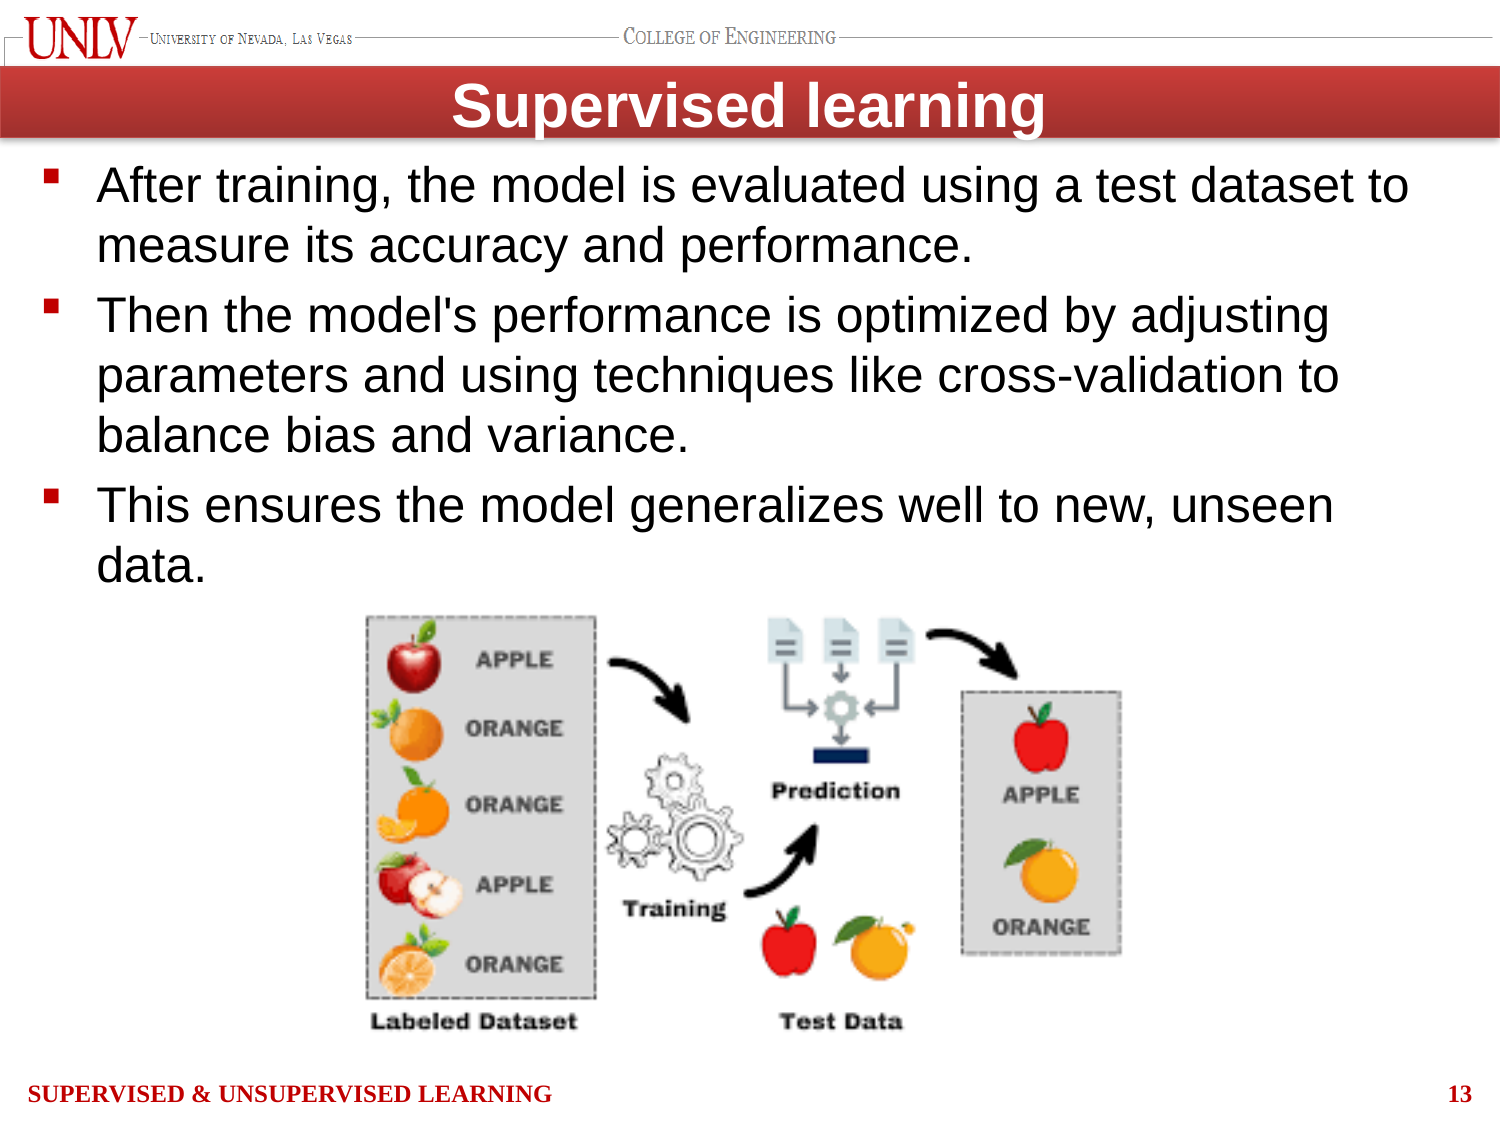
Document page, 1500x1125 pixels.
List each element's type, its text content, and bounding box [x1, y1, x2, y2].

title Supervised learning [0, 66, 1500, 138]
picture [0, 0, 1500, 66]
picture [0, 138, 1500, 1125]
footer Supervised & Unsupervised Learning [12, 1072, 1400, 1113]
list After training, the model is evaluated using a test dataset to measure its accuracy and performance. Then the model's performance is optimized by adjusting parameters and using techniques like cross-validation to balance bias and variance. This ensures the model generalizes well to new, unseen data. [24, 144, 1475, 1072]
slide_number 13 [1400, 1072, 1488, 1113]
